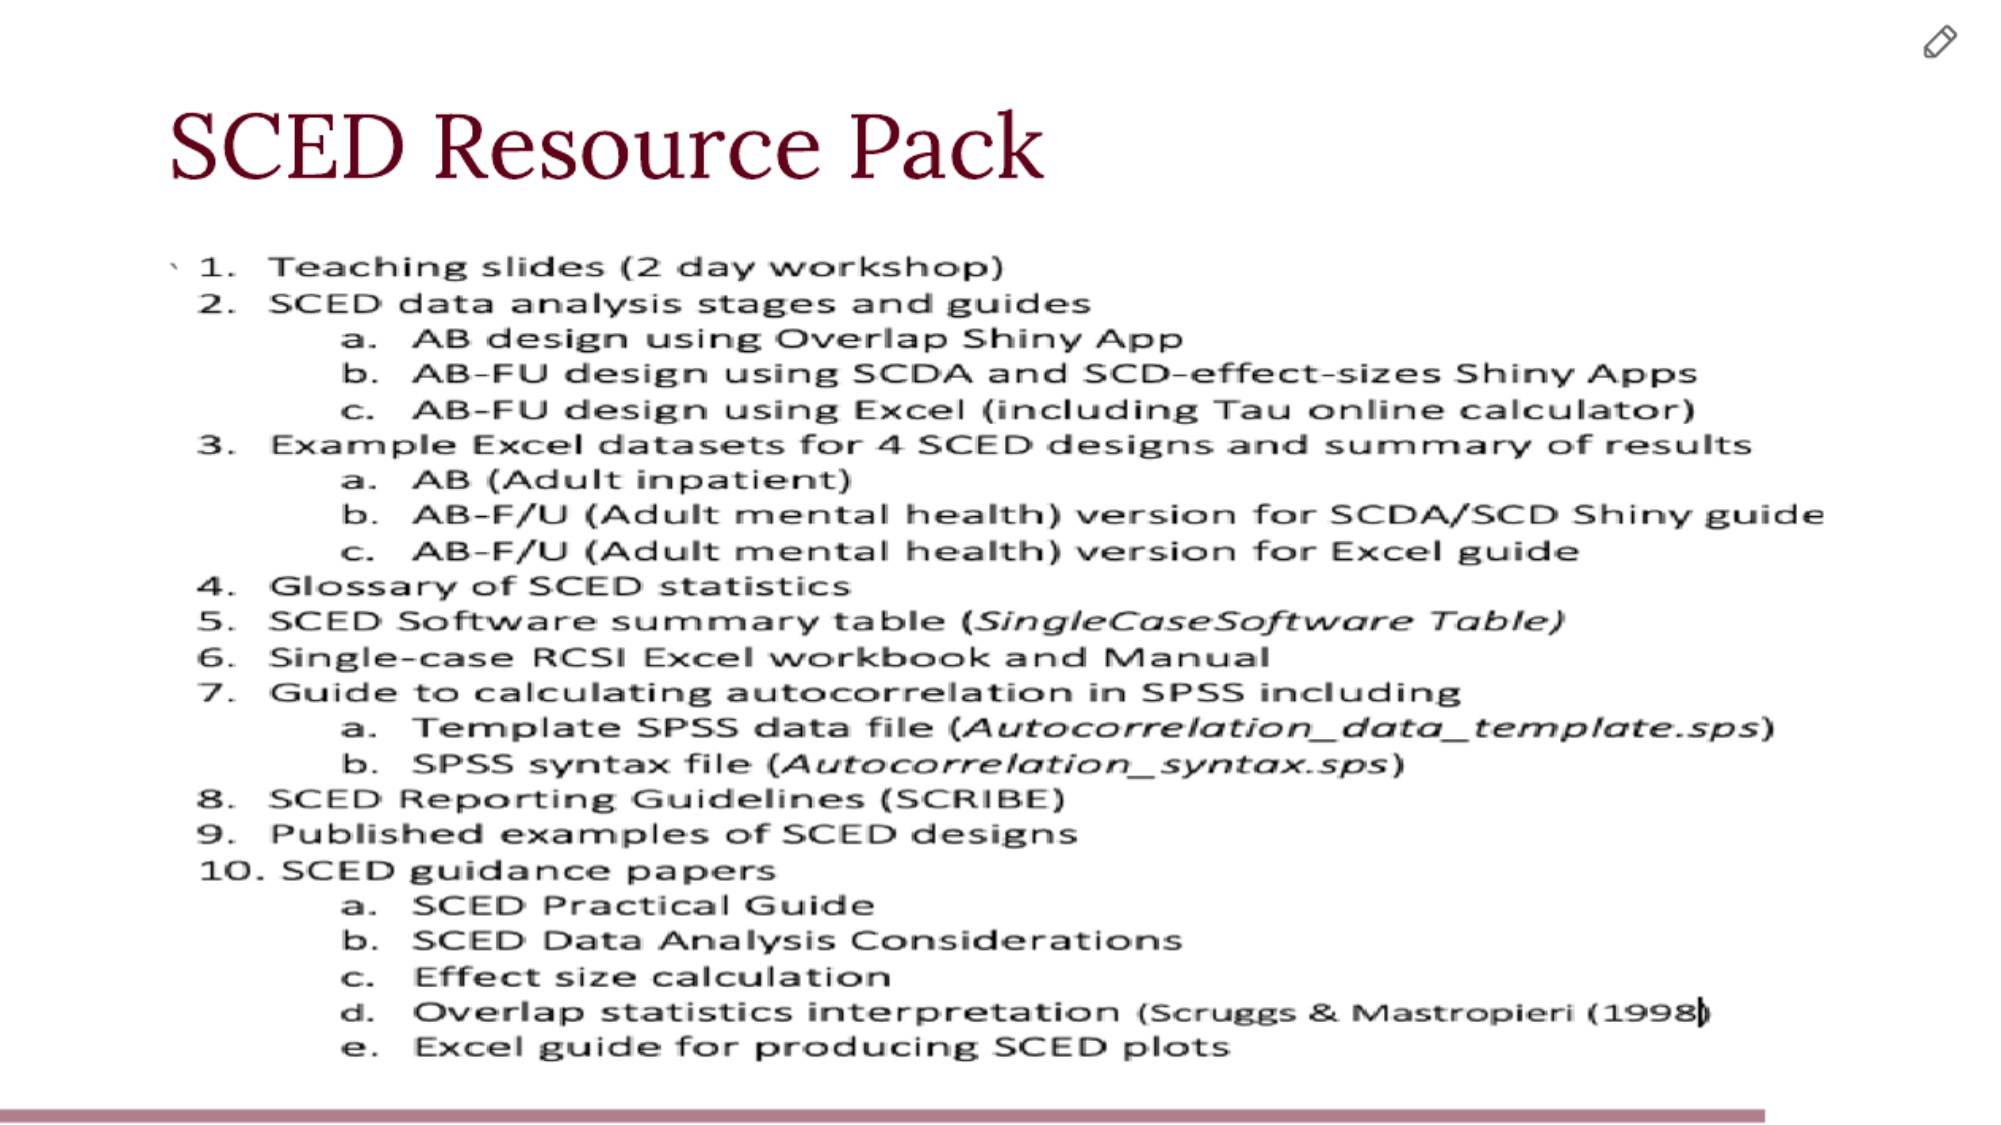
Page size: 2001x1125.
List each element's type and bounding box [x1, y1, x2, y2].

list [0, 0, 2000, 1125]
